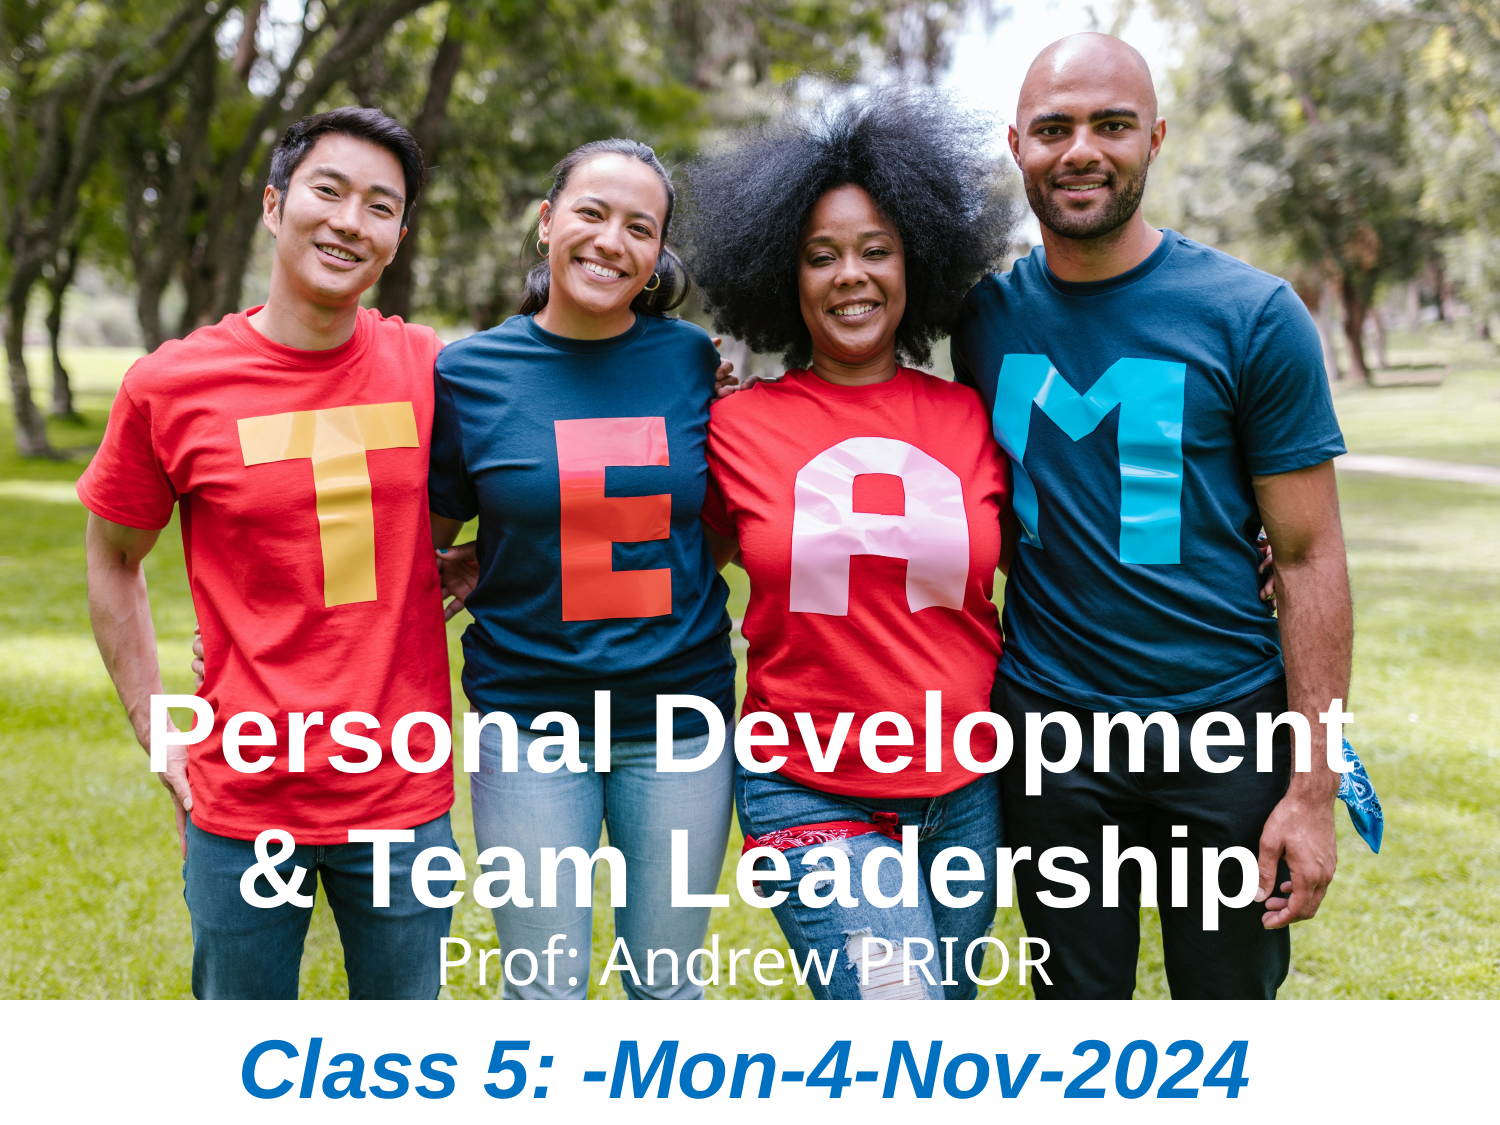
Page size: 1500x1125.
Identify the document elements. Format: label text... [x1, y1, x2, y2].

subtitle Class 5: -Mon-4-Nov-2024 [32, 1008, 1459, 1125]
picture [0, 0, 1500, 1001]
